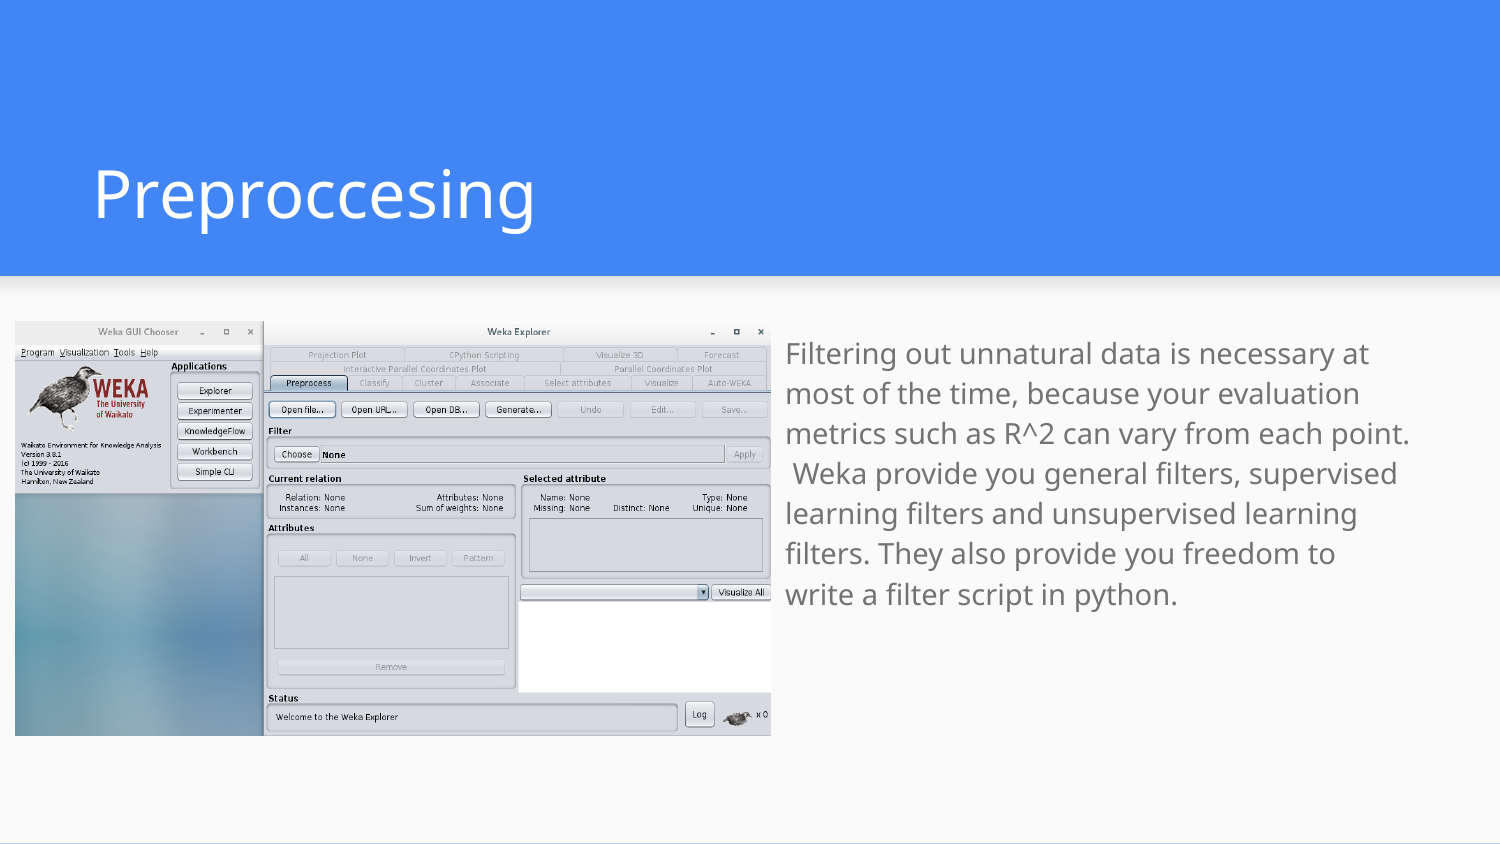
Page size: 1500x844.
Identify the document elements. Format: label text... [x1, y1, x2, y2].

list Filtering out unnatural data is necessary at most of the time, because your evaluation metrics such as R^2 can vary from each point. Weka provide you general filters, supervised learning filters and unsupervised learning filters. They also provide you freedom to write a filter script in python. [770, 314, 1427, 760]
title Preproccesing [77, 121, 1427, 248]
picture [15, 321, 771, 736]
